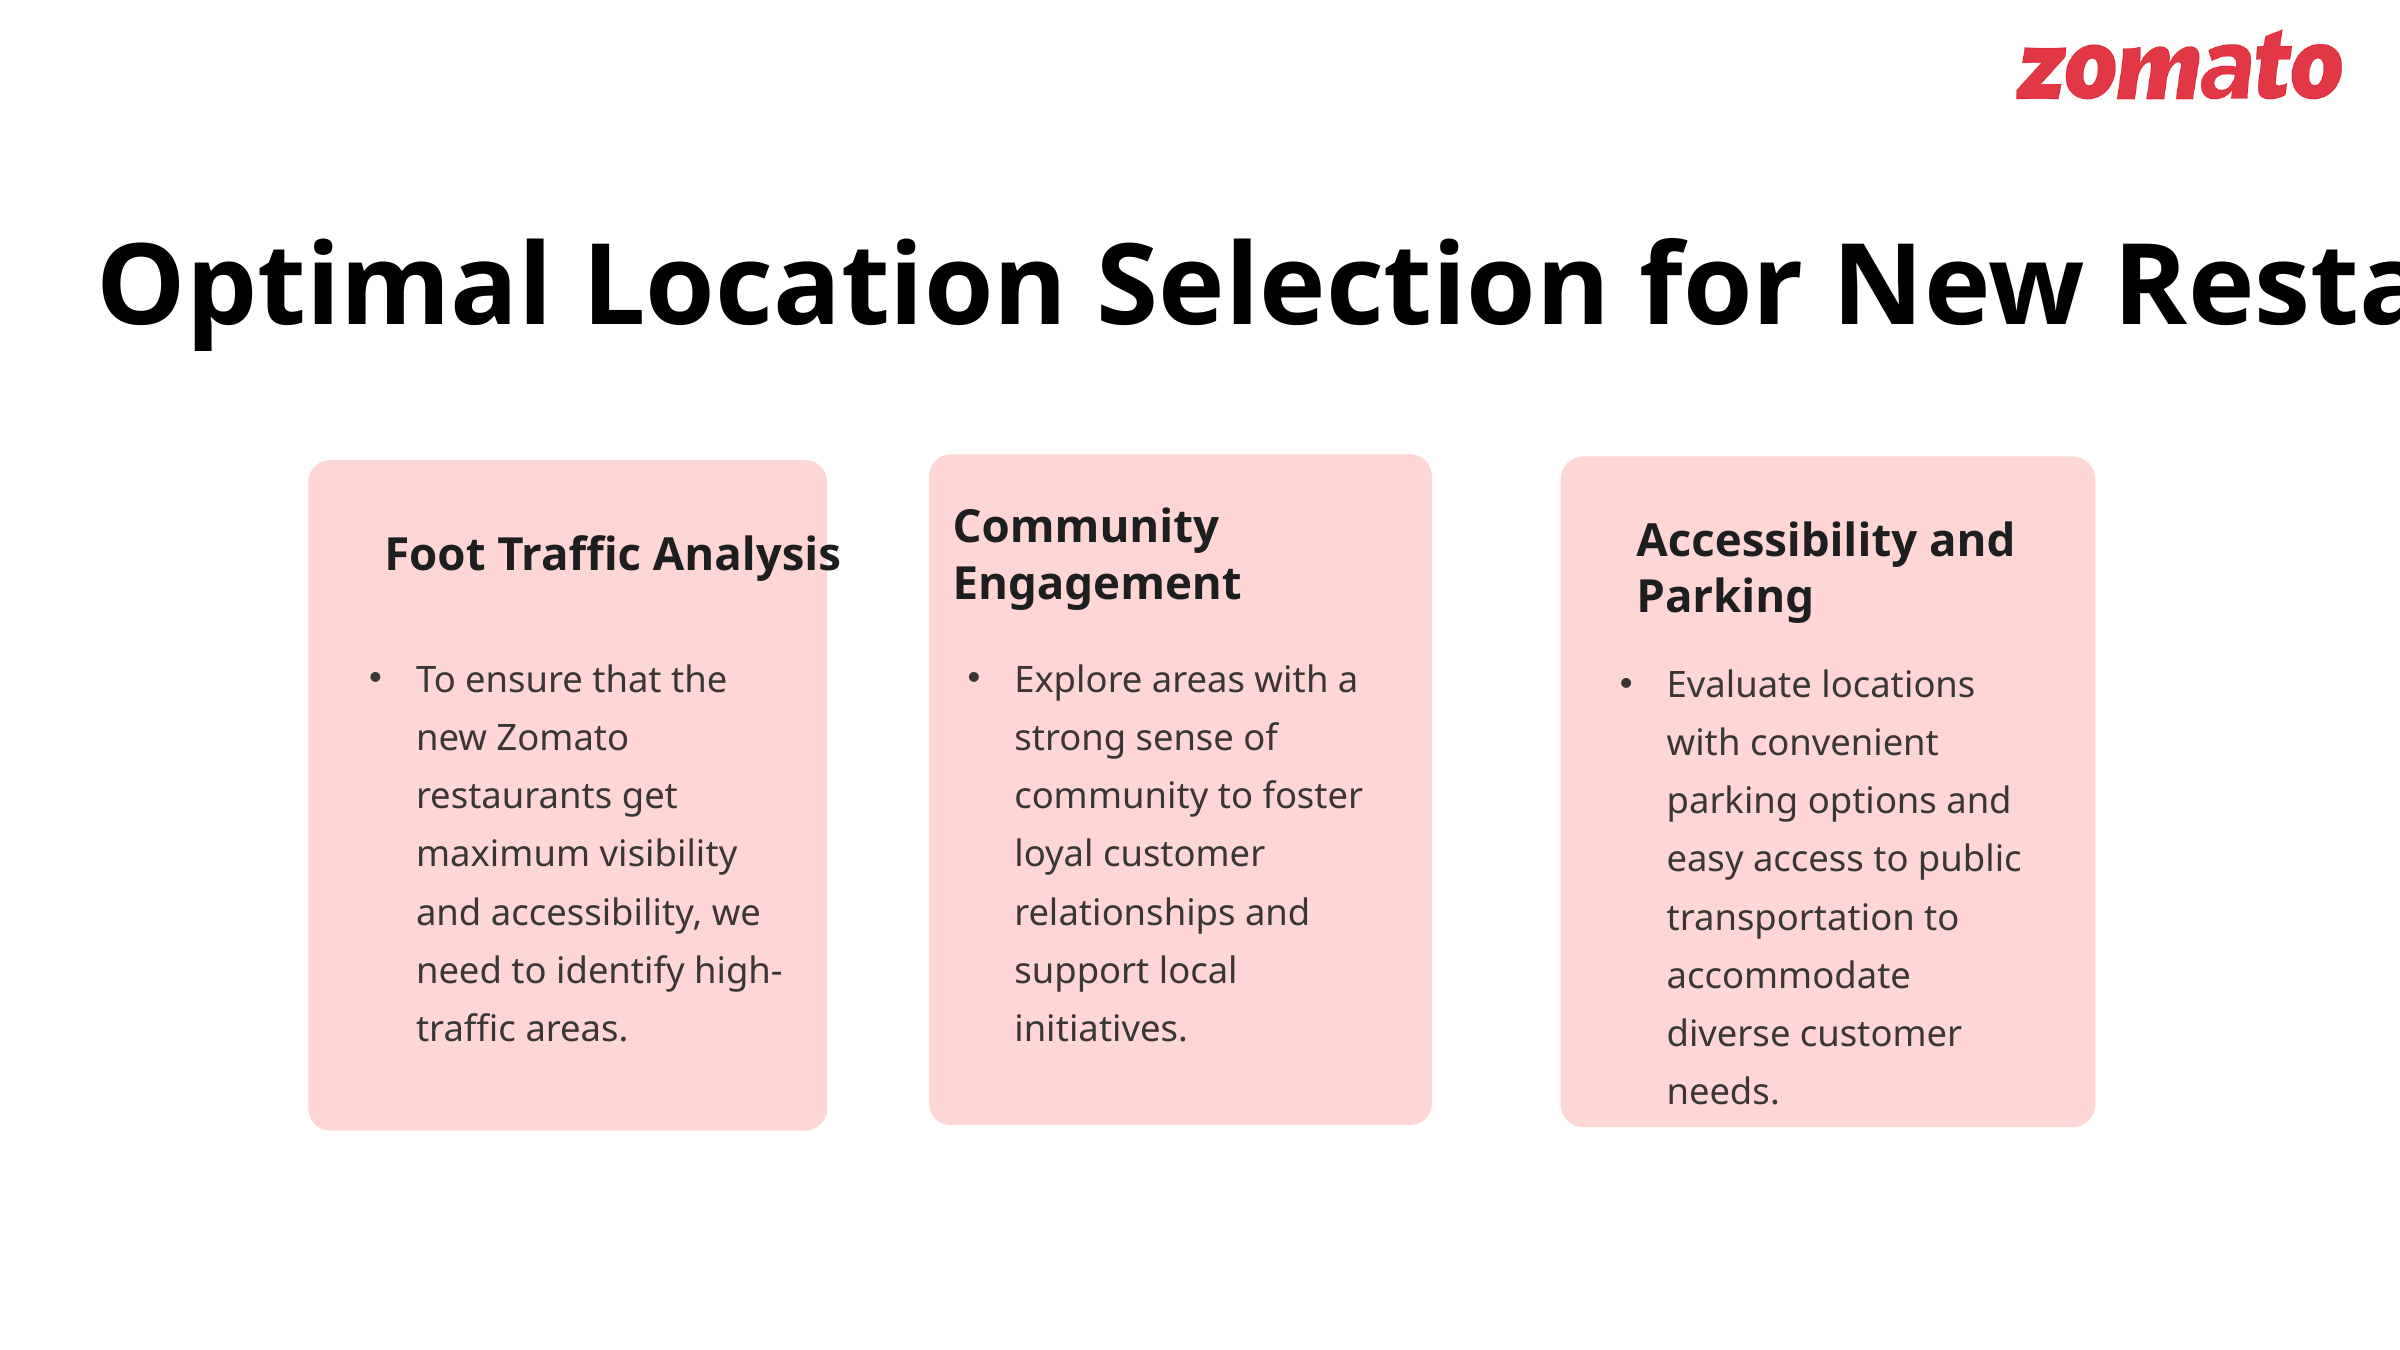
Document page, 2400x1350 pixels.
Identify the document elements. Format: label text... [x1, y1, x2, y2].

text_box Optimal Location Selection for New Restaurants [82, 225, 2318, 364]
text_box Foot Traffic Analysis [369, 515, 779, 573]
text_box [1560, 456, 2096, 1128]
text_box Explore areas with a strong sense of community to foster loyal customer relationships and support local initiatives. [952, 633, 1399, 1096]
text_box [929, 454, 1432, 1126]
text_box To ensure that the new Zomato restaurants get maximum visibility and accessibility, we need to identify high-traffic areas. [354, 633, 801, 1153]
text_box Community Engagement [937, 487, 1459, 601]
text_box Accessibility and Parking [1621, 500, 2068, 615]
text_box Evaluate locations with convenient parking options and easy access to public transportation to accommodate diverse customer needs. [1605, 638, 2051, 1106]
text_box [308, 460, 828, 1131]
picture [2016, 29, 2342, 100]
